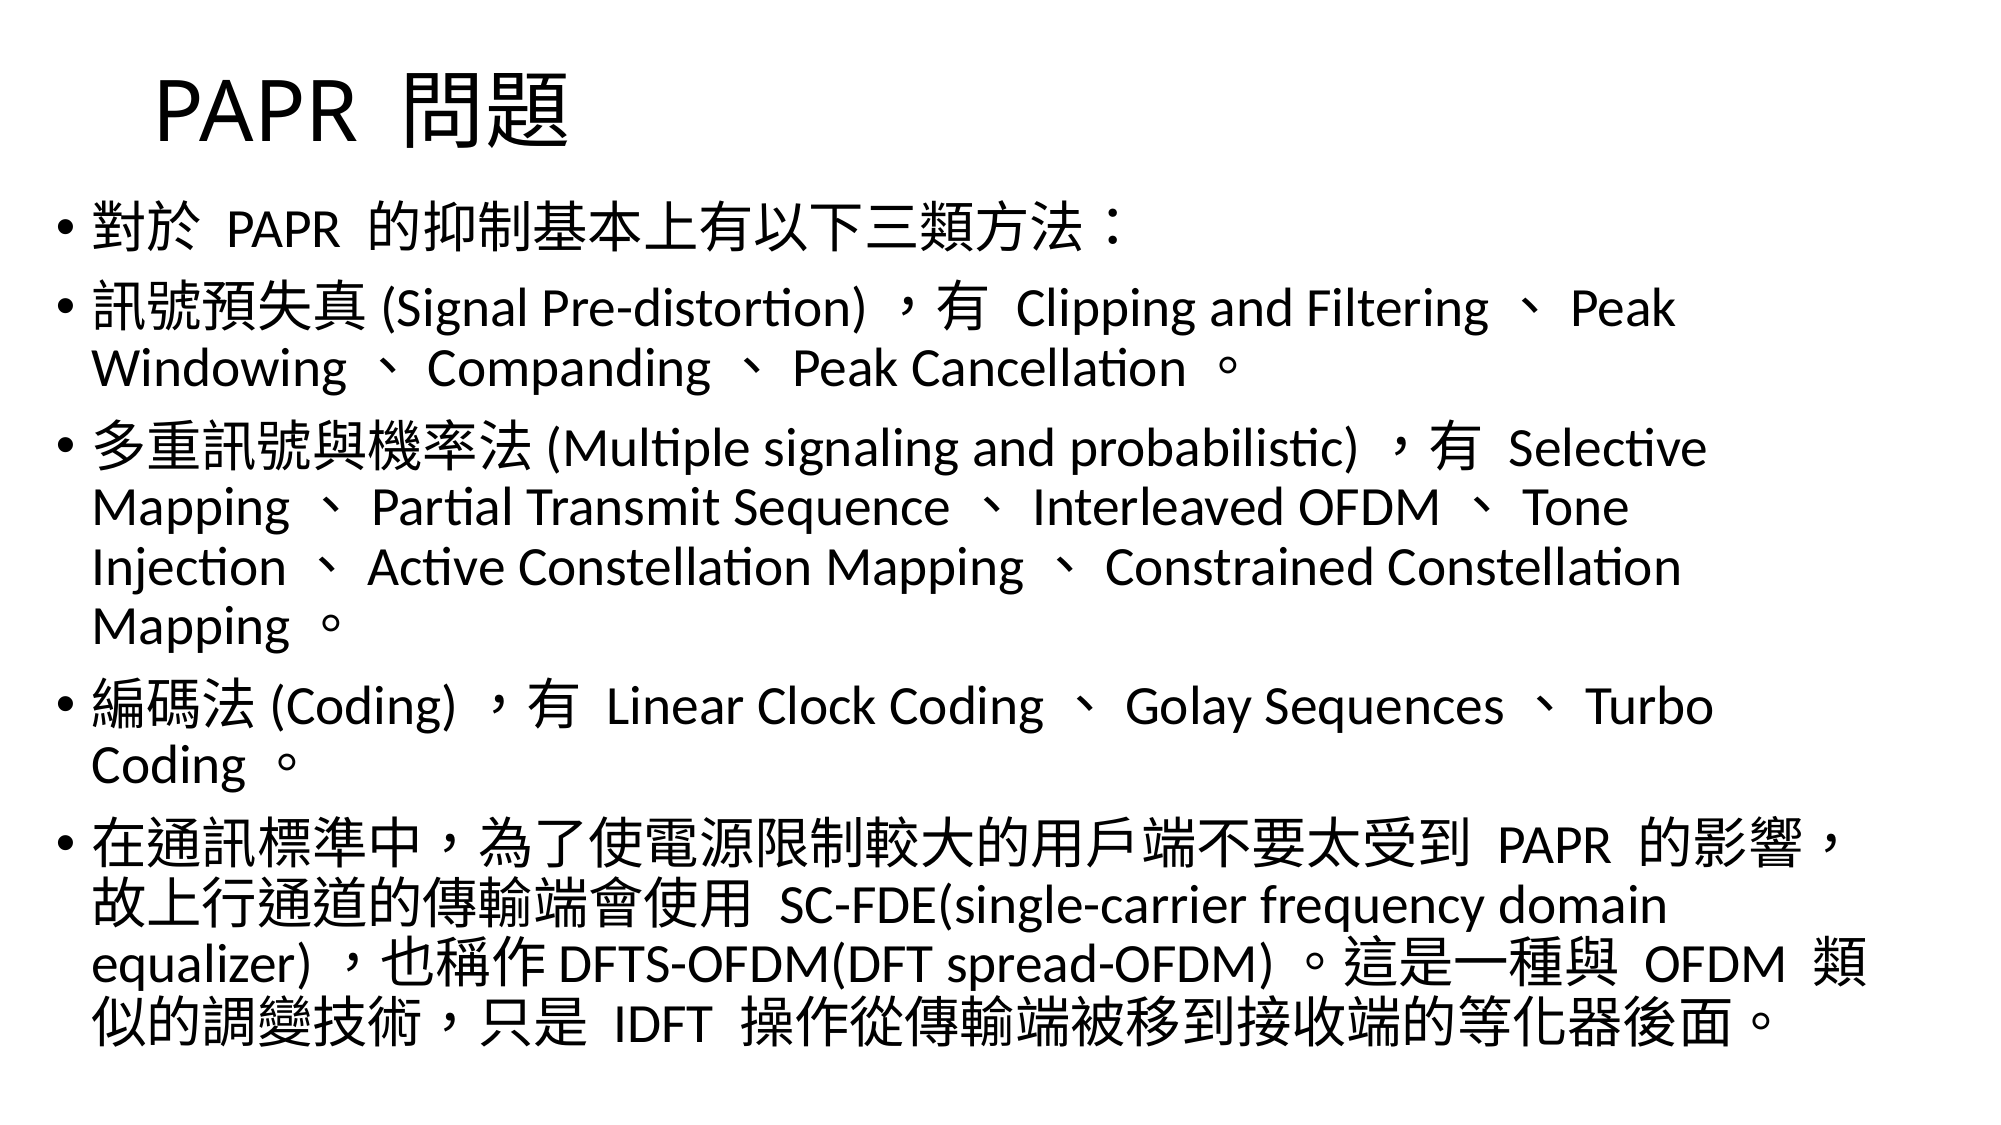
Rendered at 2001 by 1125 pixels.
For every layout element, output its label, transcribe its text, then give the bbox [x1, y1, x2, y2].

list 對於 PAPR 的抑制基本上有以下三類方法： 訊號預失真(Signal Pre-distortion)，有 Clipping and Filtering、Peak Windowing、Companding、Peak Cancellation。 多重訊號與機率法(Multiple signaling and probabilistic)，有 Selective Mapping、Partial Transmit Sequence、Interleaved OFDM、Tone Injection、Active Constellation Mapping、Constrained Constellation Mapping。 編碼法(Coding)，有 Linear Clock Coding、Golay Sequences、Turbo Coding。 在通訊標準中，為了使電源限制較大的用戶端不要太受到 PAPR 的影響，故上行通道的傳輸端會使用 SC-FDE(single-carrier frequency domain equalizer)，也稱作DFTS-OFDM(DFT spread-OFDM)。這是一種與 OFDM 類似的調變技術，只是 IDFT 操作從傳輸端被移到接收端的等化器後面。 [40, 192, 1908, 1066]
title PAPR 問題 [137, 59, 1863, 168]
